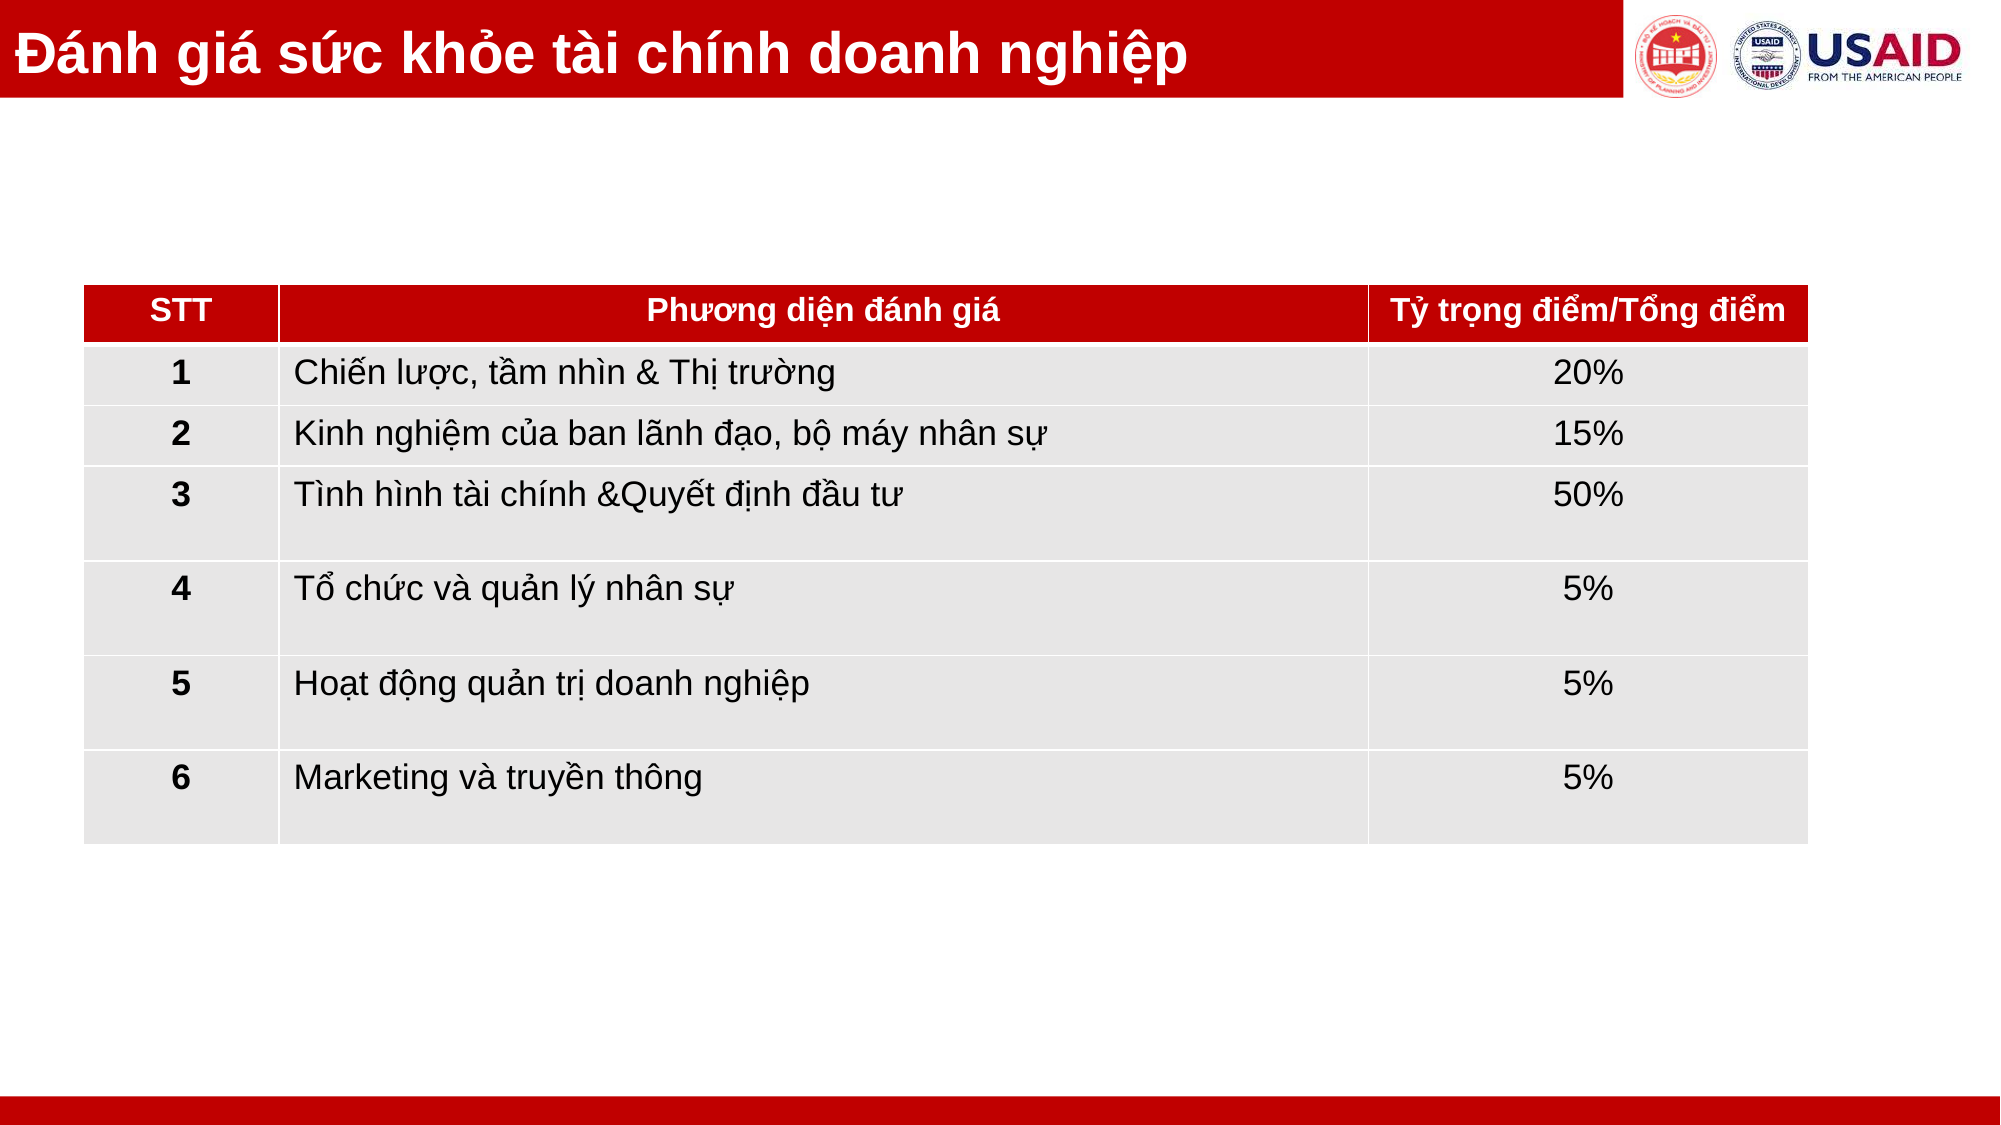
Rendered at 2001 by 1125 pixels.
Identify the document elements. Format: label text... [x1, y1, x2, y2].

table_cell Tình hình tài chính &Quyết định đầu tư [280, 467, 1368, 560]
table_cell Tổ chức và quản lý nhân sự [280, 562, 1368, 655]
table_cell 4 [84, 562, 278, 655]
table_cell 1 [84, 347, 278, 405]
table_cell 3 [84, 467, 278, 560]
table_cell 5% [1369, 562, 1808, 655]
title Đánh giá sức khỏe tài chính doanh nghiệp [0, 3, 1613, 106]
table_cell 50% [1369, 467, 1808, 560]
table_cell 2 [84, 406, 278, 465]
table_cell Marketing và truyền thông [280, 751, 1368, 844]
picture [1635, 0, 2001, 114]
table_cell Hoạt động quản trị doanh nghiệp [280, 656, 1368, 749]
table_header STT [84, 285, 278, 342]
table_header Phương diện đánh giá [280, 285, 1368, 342]
table_cell 15% [1369, 406, 1808, 465]
table_cell 6 [84, 751, 278, 844]
table_cell 5 [84, 656, 278, 749]
table_cell 20% [1369, 347, 1808, 405]
table_cell Kinh nghiệm của ban lãnh đạo, bộ máy nhân sự [280, 406, 1368, 465]
table_cell Chiến lược, tầm nhìn & Thị trường [280, 347, 1368, 405]
table_cell 5% [1369, 751, 1808, 844]
table_header Tỷ trọng điểm/Tổng điểm [1369, 285, 1808, 342]
table_cell 5% [1369, 656, 1808, 749]
